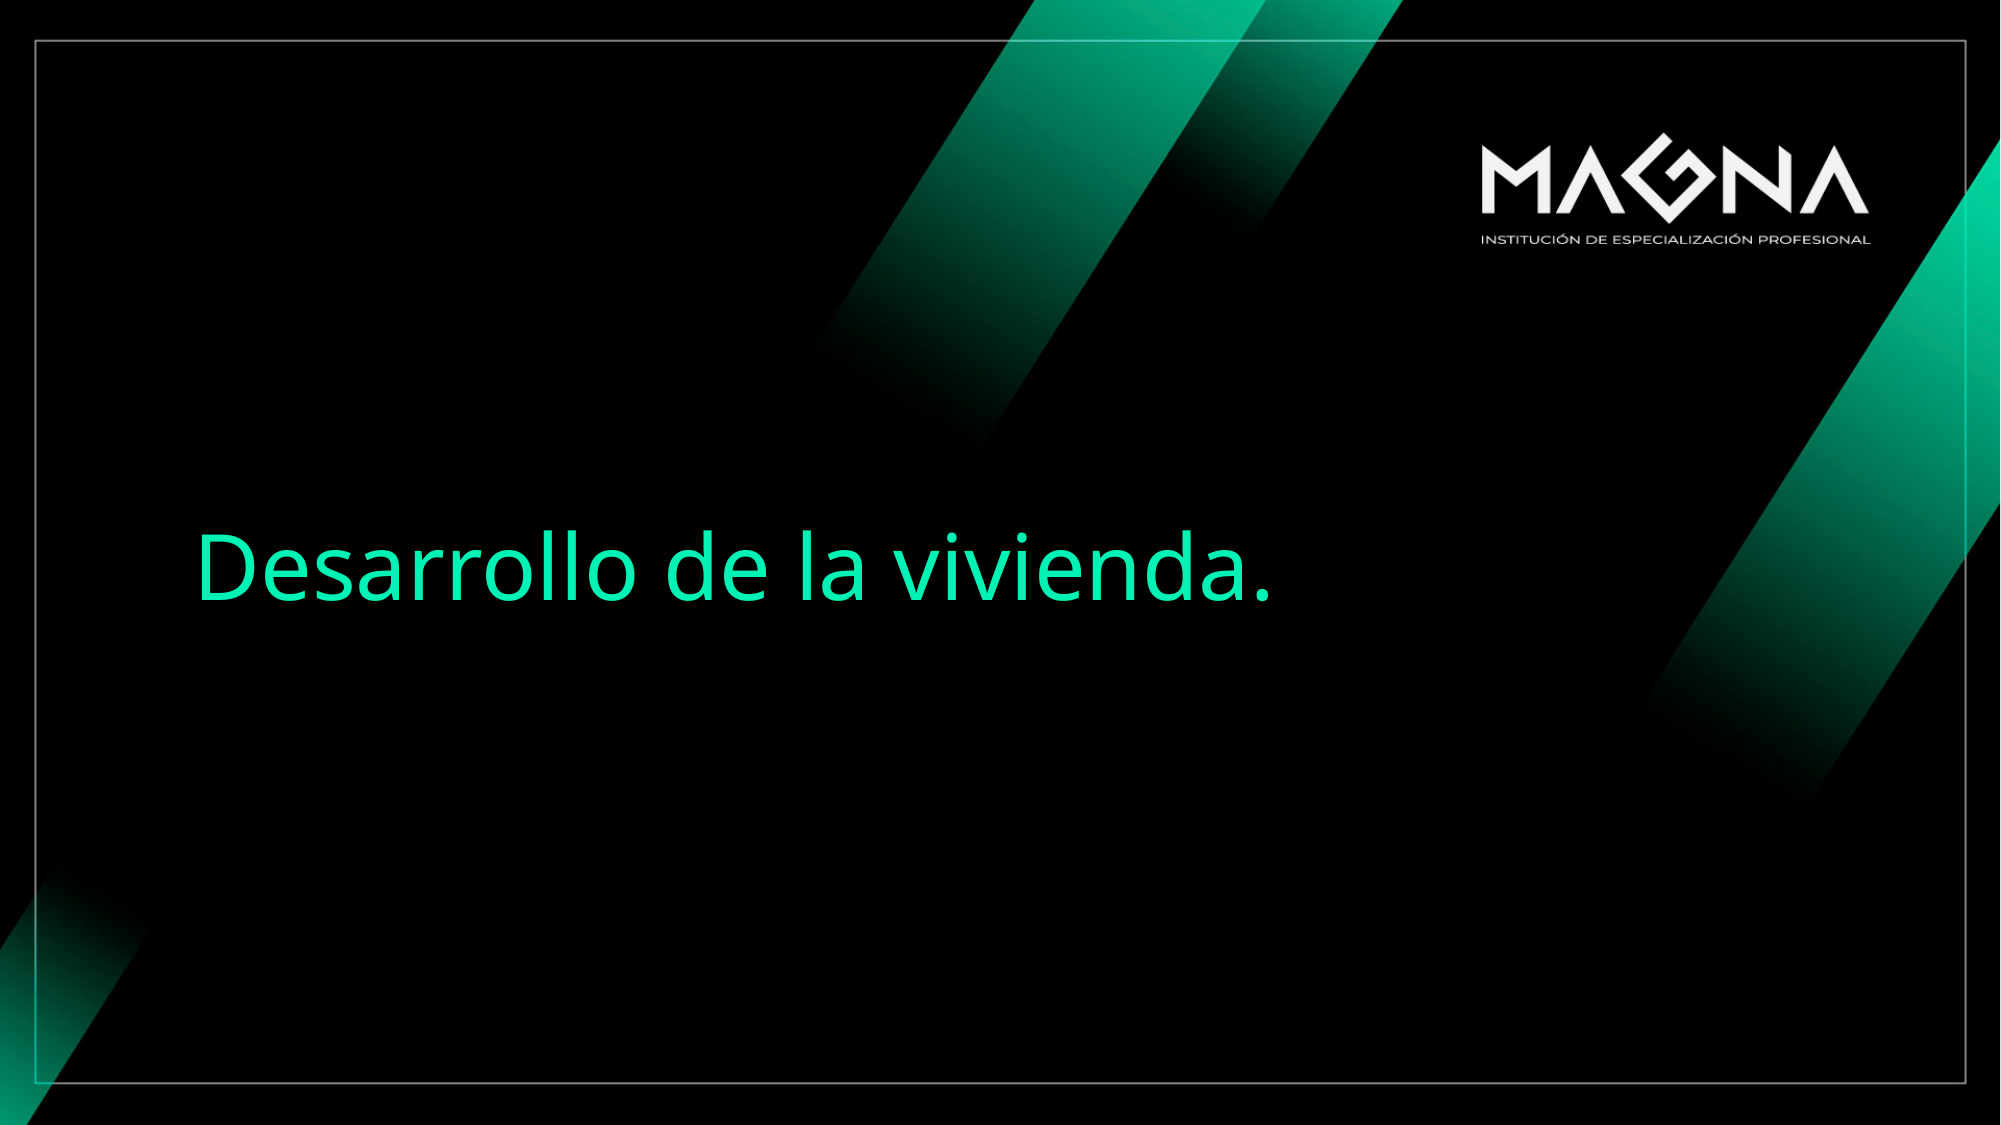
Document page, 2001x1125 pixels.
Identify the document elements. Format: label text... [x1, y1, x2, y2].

title Desarrollo de la vivienda. [178, 453, 1293, 689]
picture [0, 0, 2001, 1125]
